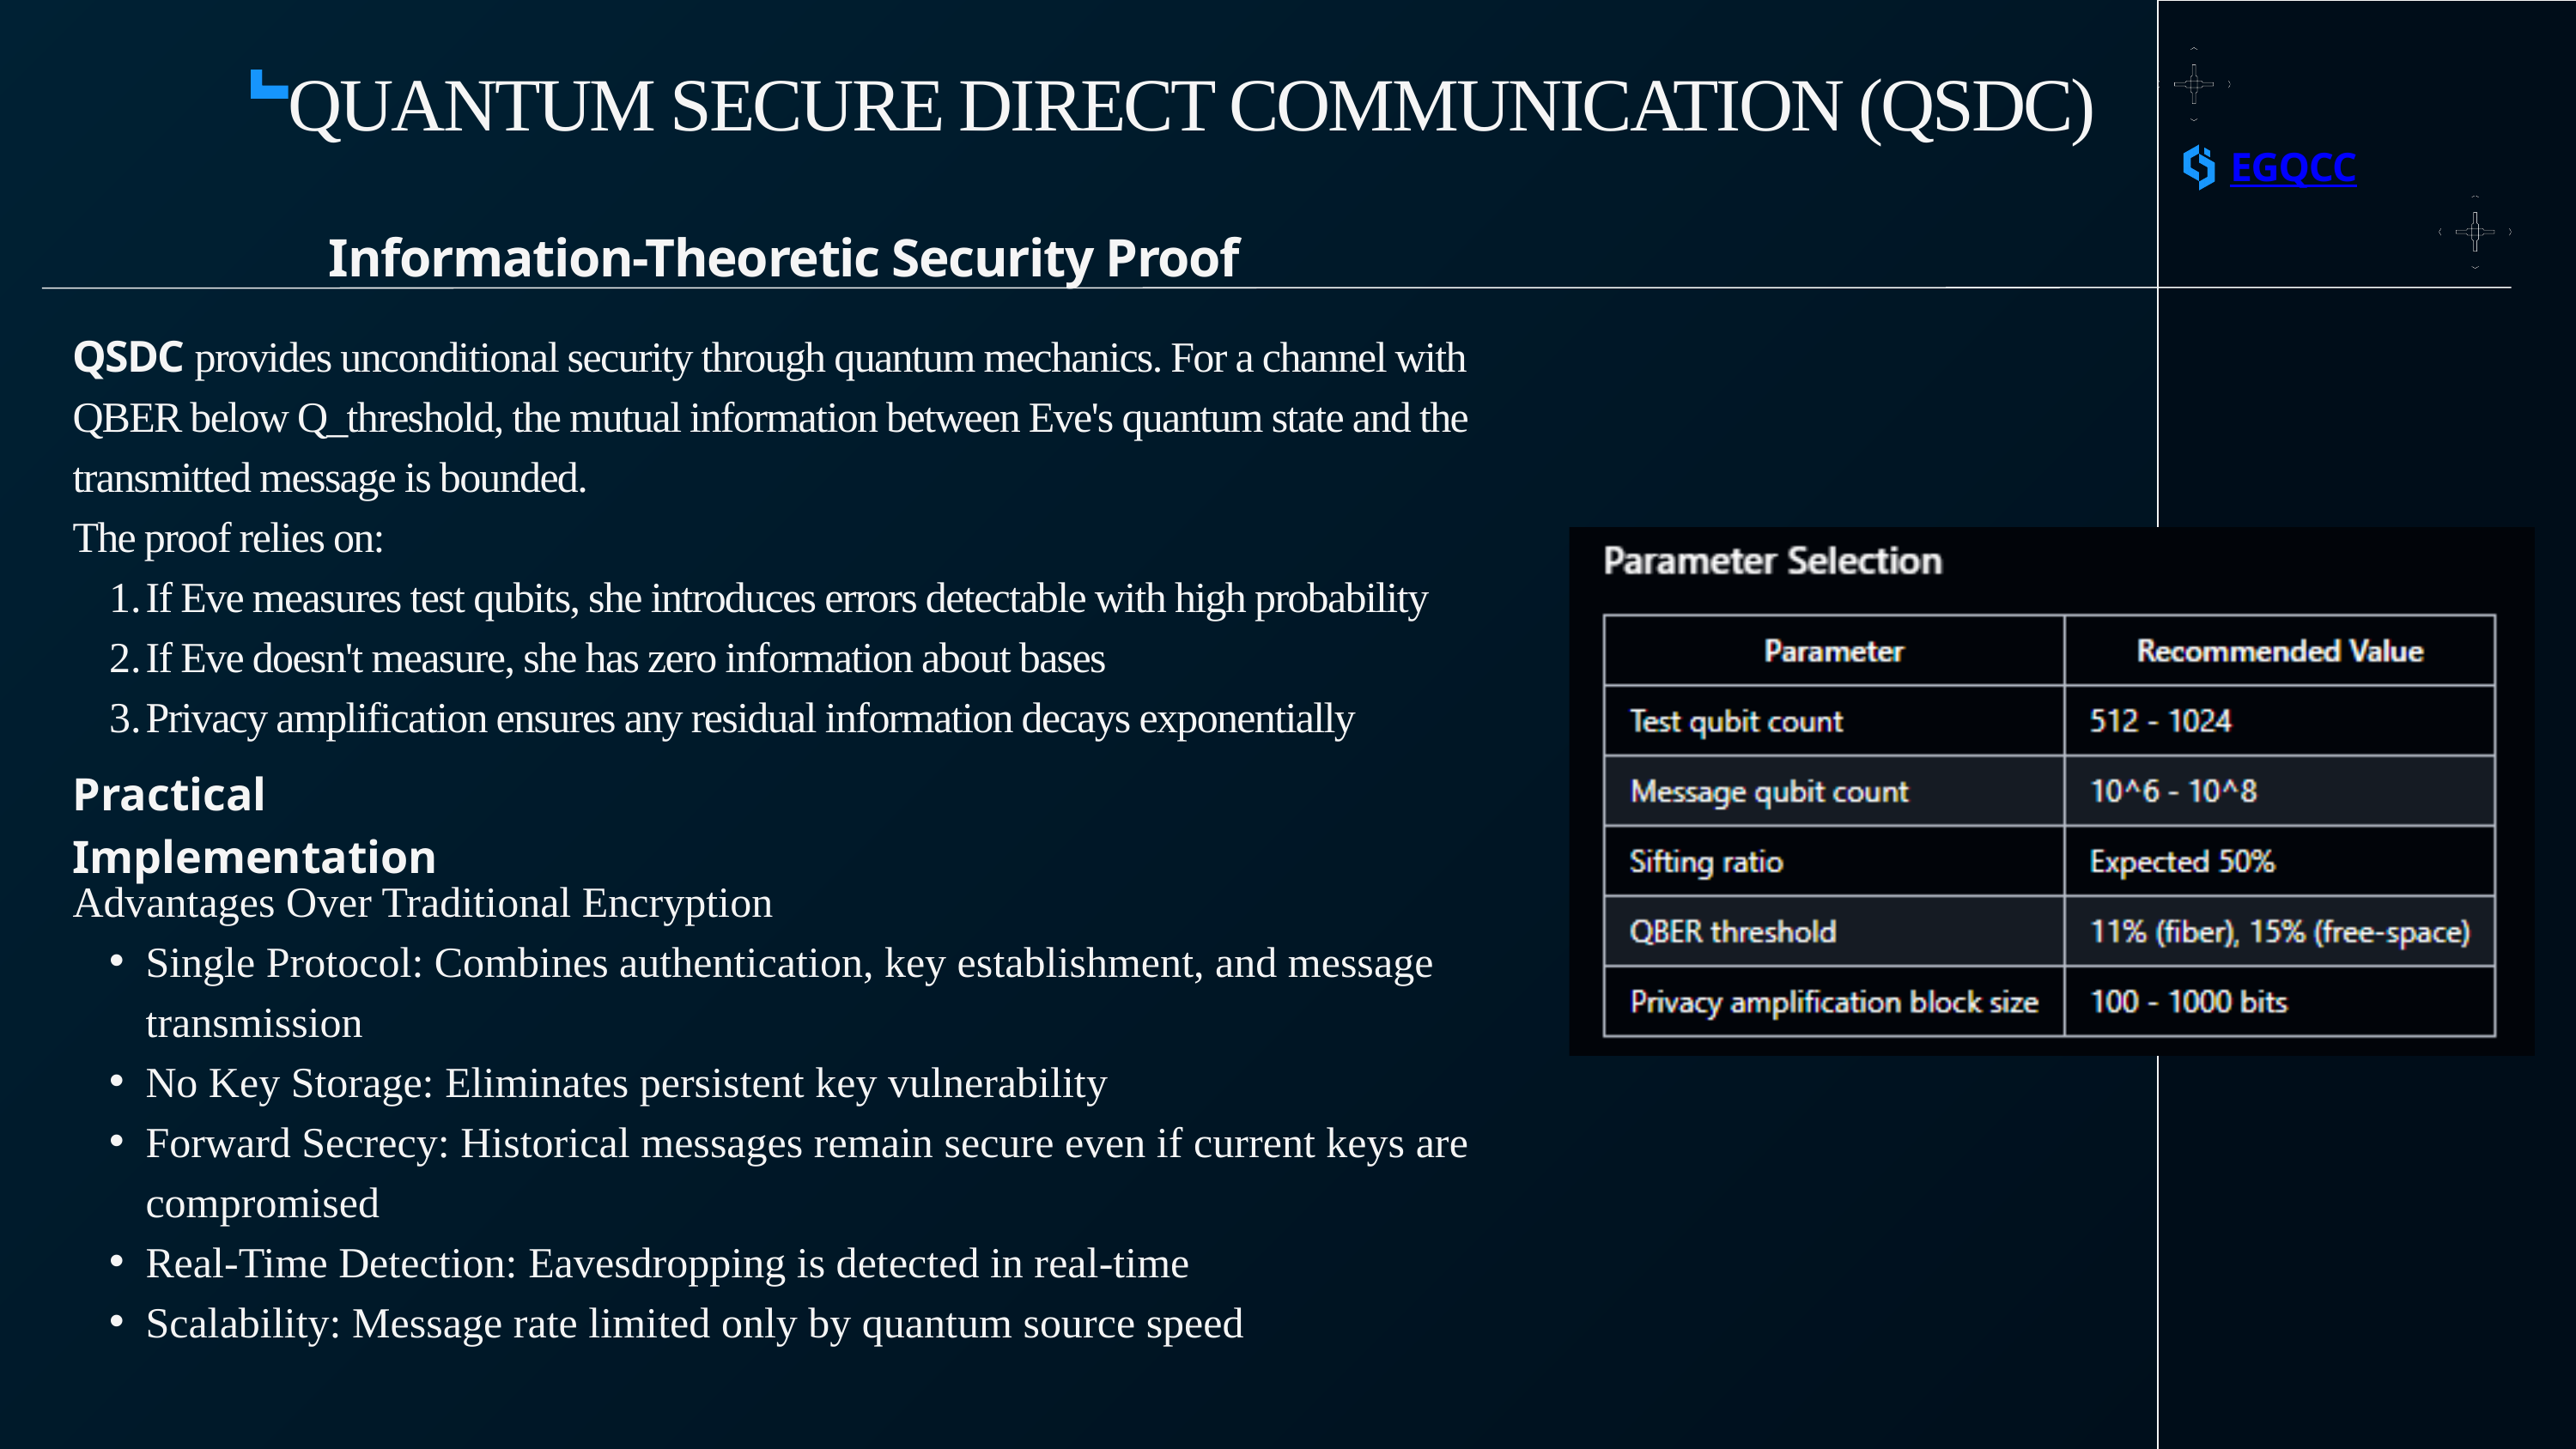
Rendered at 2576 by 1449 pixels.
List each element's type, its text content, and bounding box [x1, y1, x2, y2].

text_box [1569, 527, 2152, 1056]
text_box Information-Theoretic Security Proof [328, 215, 1411, 288]
text_box QUANTUM SECURE DIRECT COMMUNICATION (QSDC) [288, 89, 2152, 147]
text_box [251, 70, 289, 99]
text_box QSDC provides unconditional security through quantum mechanics. For a channel with QBER below Q_threshold, the mutual information between Eve's quantum state and the transmitted message is bounded. The proof relies on: If Eve measures test qubits, she introduces errors detectable with high probability If Eve doesn't measure, she has zero information about bases Privacy amplification ensures any residual information decays exponentially [72, 320, 1546, 742]
text_box Practical Implementation [72, 756, 561, 865]
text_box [2157, 0, 2576, 1449]
text_box Advantages Over Traditional Encryption Single Protocol: Combines authentication, key establishment, and message transmission No Key Storage: Eliminates persistent key vulnerability Forward Secrecy: Historical messages remain secure even if current keys are compromised Real-Time Detection: Eavesdropping is detected in real-time Scalability: Message rate limited only by quantum source speed [72, 865, 1546, 1347]
